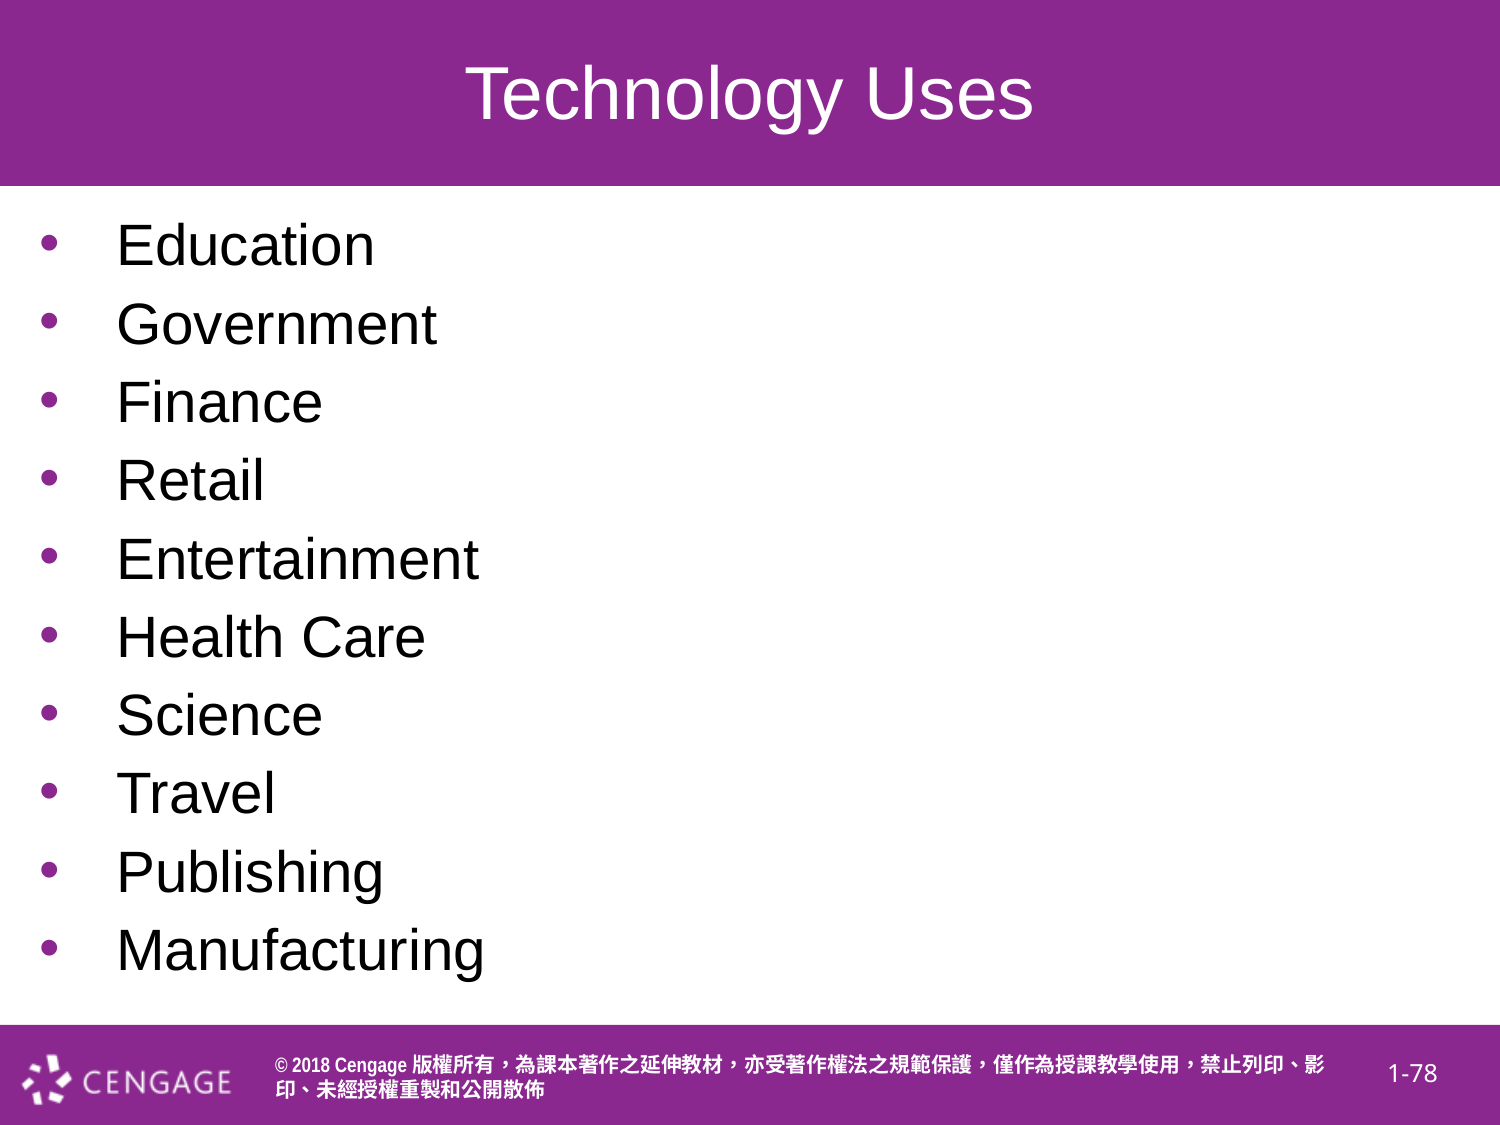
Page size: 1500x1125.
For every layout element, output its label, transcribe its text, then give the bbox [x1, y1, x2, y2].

title Technology Uses [7, 4, 1493, 175]
picture [12, 1045, 236, 1113]
list Education Government Finance Retail Entertainment Health Care Science Travel Publishing Manufacturing [24, 200, 1463, 1013]
